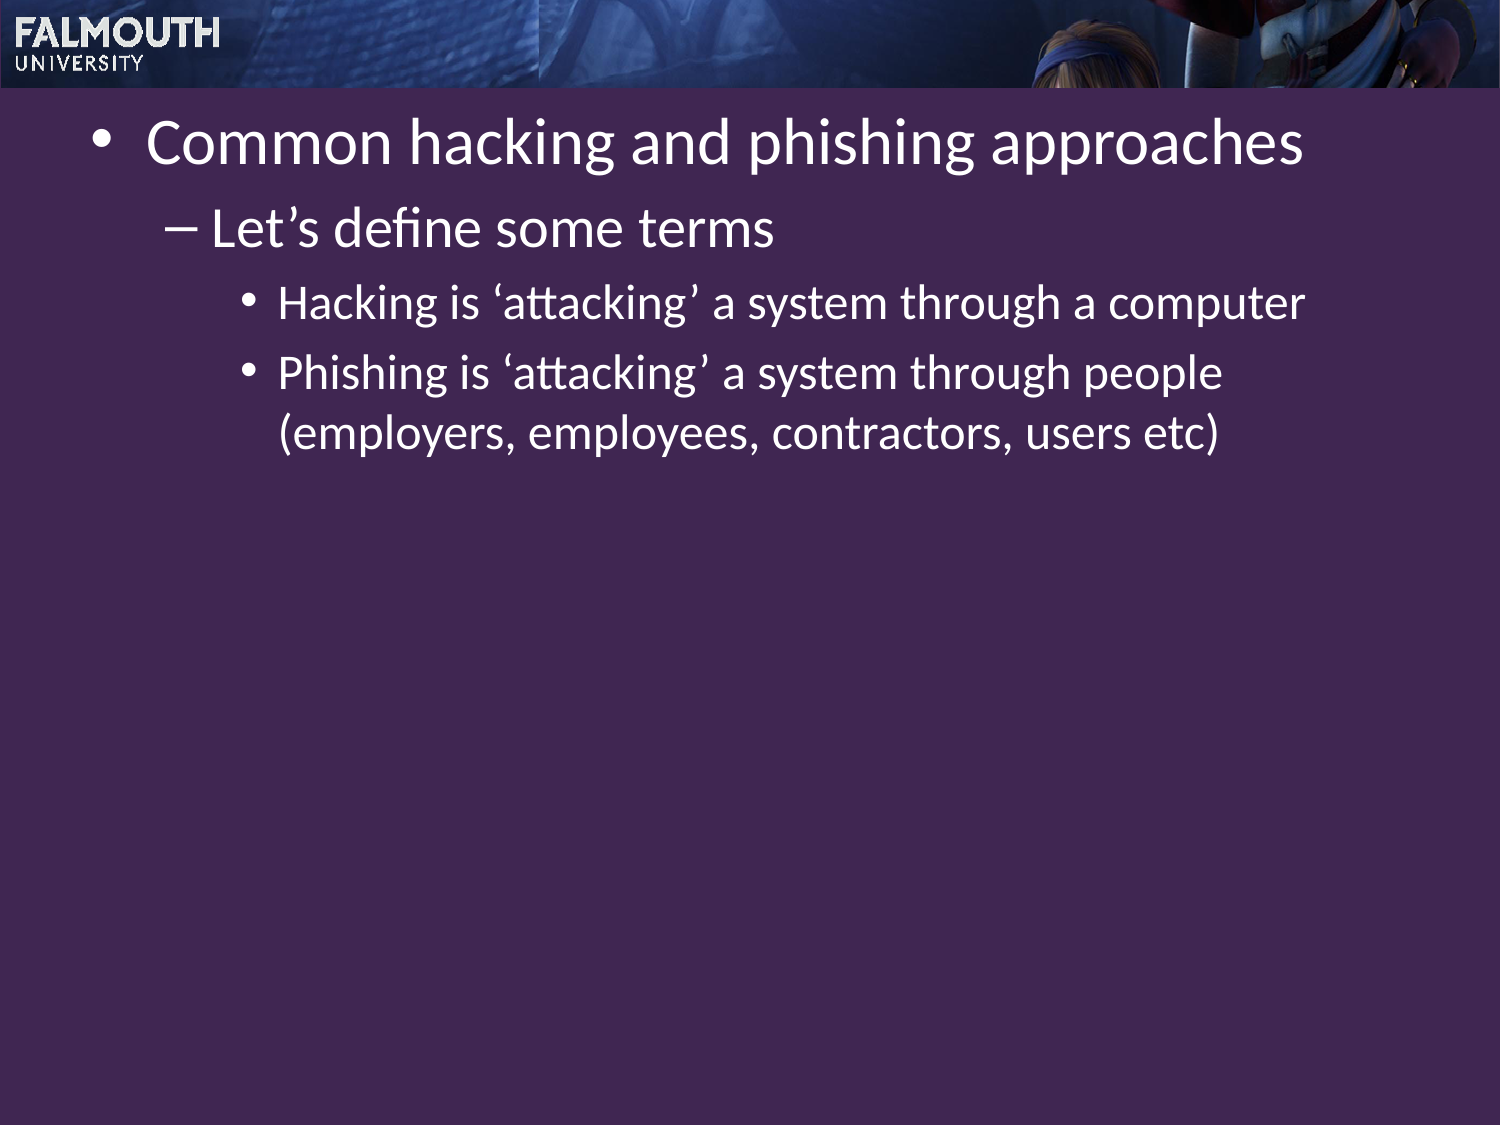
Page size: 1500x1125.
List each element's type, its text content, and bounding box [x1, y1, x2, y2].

list Common hacking and phishing approaches Let’s define some terms Hacking is ‘attacking’ a system through a computer Phishing is ‘attacking’ a system through people (employers, employees, contractors, users etc) [75, 90, 1425, 1106]
picture [0, 0, 1500, 90]
